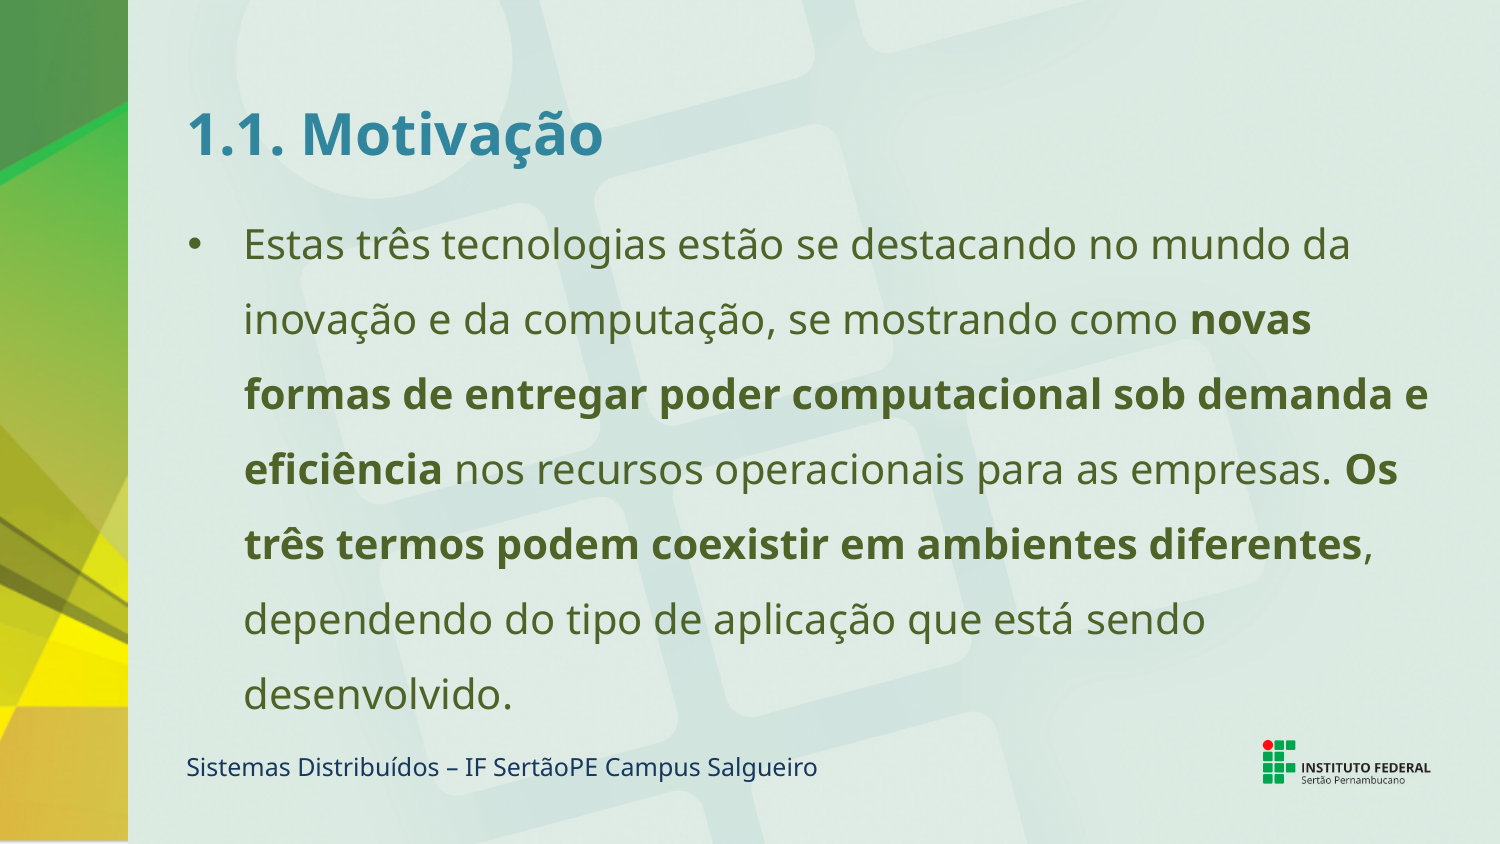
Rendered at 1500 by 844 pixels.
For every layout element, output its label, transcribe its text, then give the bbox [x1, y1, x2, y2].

title Sistemas Distribuídos – IF SertãoPE Campus Salgueiro [171, 740, 1291, 793]
text_box Estas três tecnologias estão se destacando no mundo da inovação e da computação, se mostrando como novas formas de entregar poder computacional sob demanda e eficiência nos recursos operacionais para as empresas. Os três termos podem coexistir em ambientes diferentes, dependendo do tipo de aplicação que está sendo desenvolvido. [172, 185, 1447, 718]
picture [0, 0, 1500, 844]
list 1.1. Motivação [171, 32, 1447, 233]
